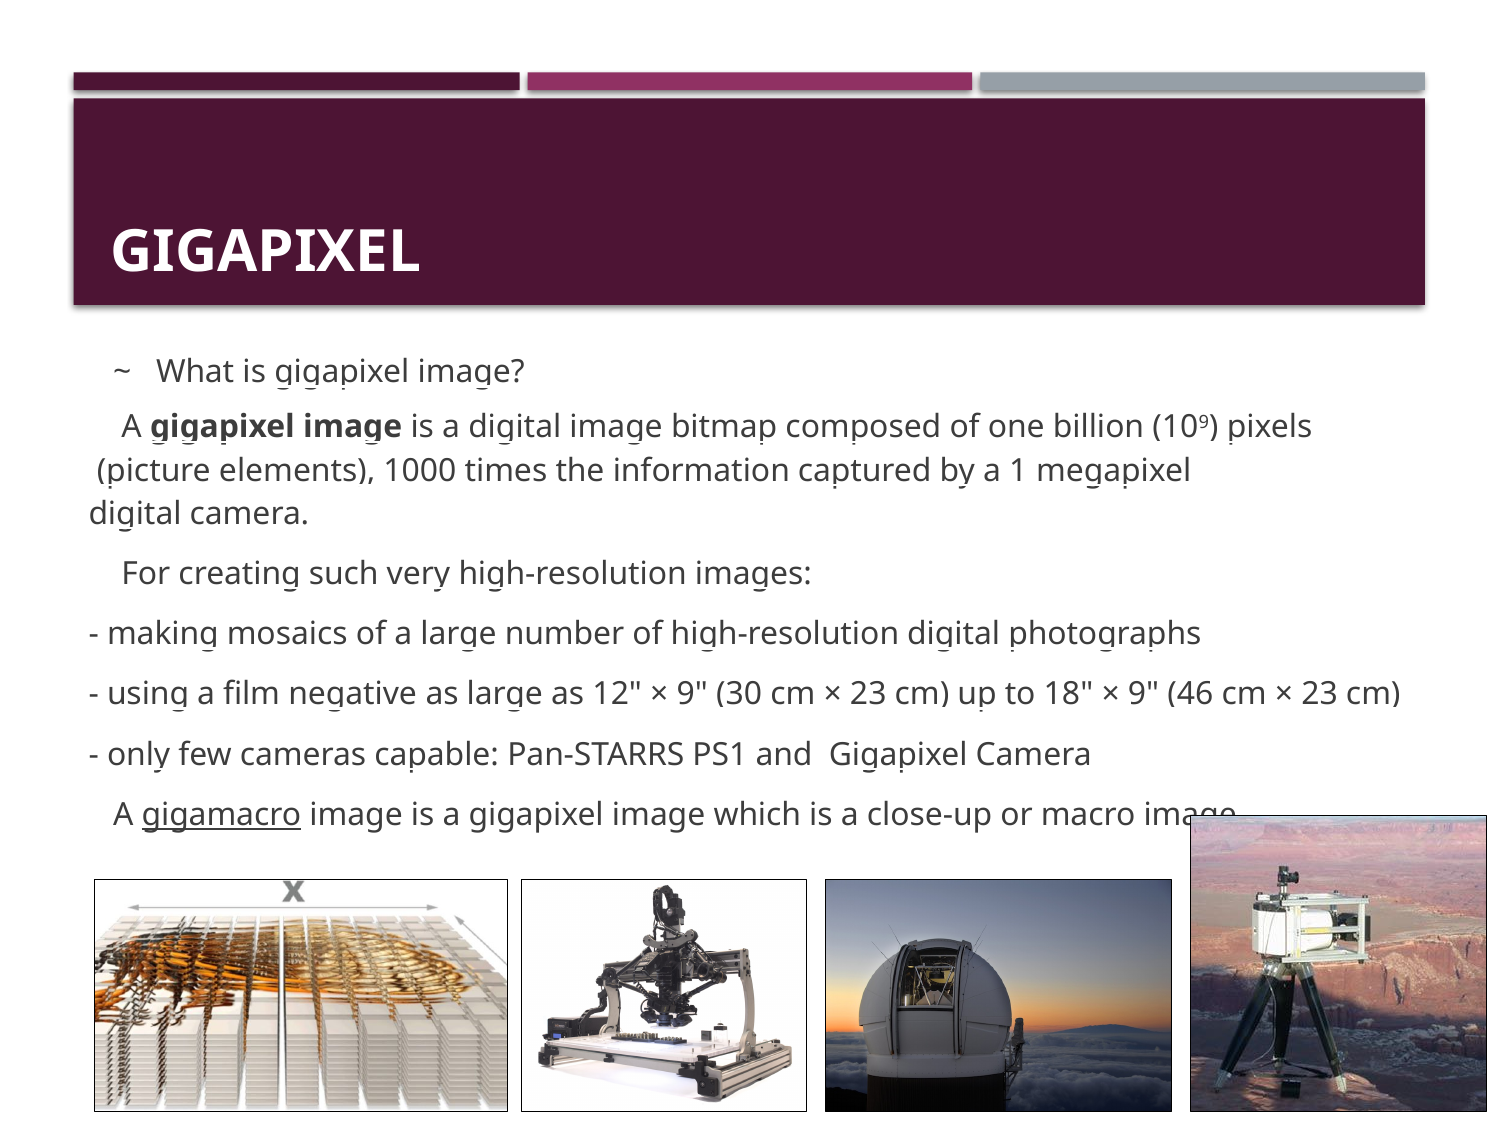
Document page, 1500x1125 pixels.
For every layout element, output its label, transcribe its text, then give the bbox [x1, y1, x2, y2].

list ~ What is gigapixel image? A gigapixel image is a digital image bitmap composed of one billion (109) pixels (picture elements), 1000 times the information captured by a 1 megapixel digital camera. For creating such very high-resolution images: - making mosaics of a large number of high-resolution digital photographs - using a film negative as large as 12" × 9" (30 cm × 23 cm) up to 18" × 9" (46 cm × 23 cm) - only few cameras capable: Pan-STARRS PS1 and Gigapixel Camera A gigamacro image is a gigapixel image which is a close-up or macro image [73, 321, 1427, 866]
picture [825, 879, 1172, 1112]
title Gigapixel [95, 112, 1406, 291]
picture [94, 879, 508, 1112]
picture [1190, 815, 1487, 1112]
picture [521, 879, 807, 1112]
